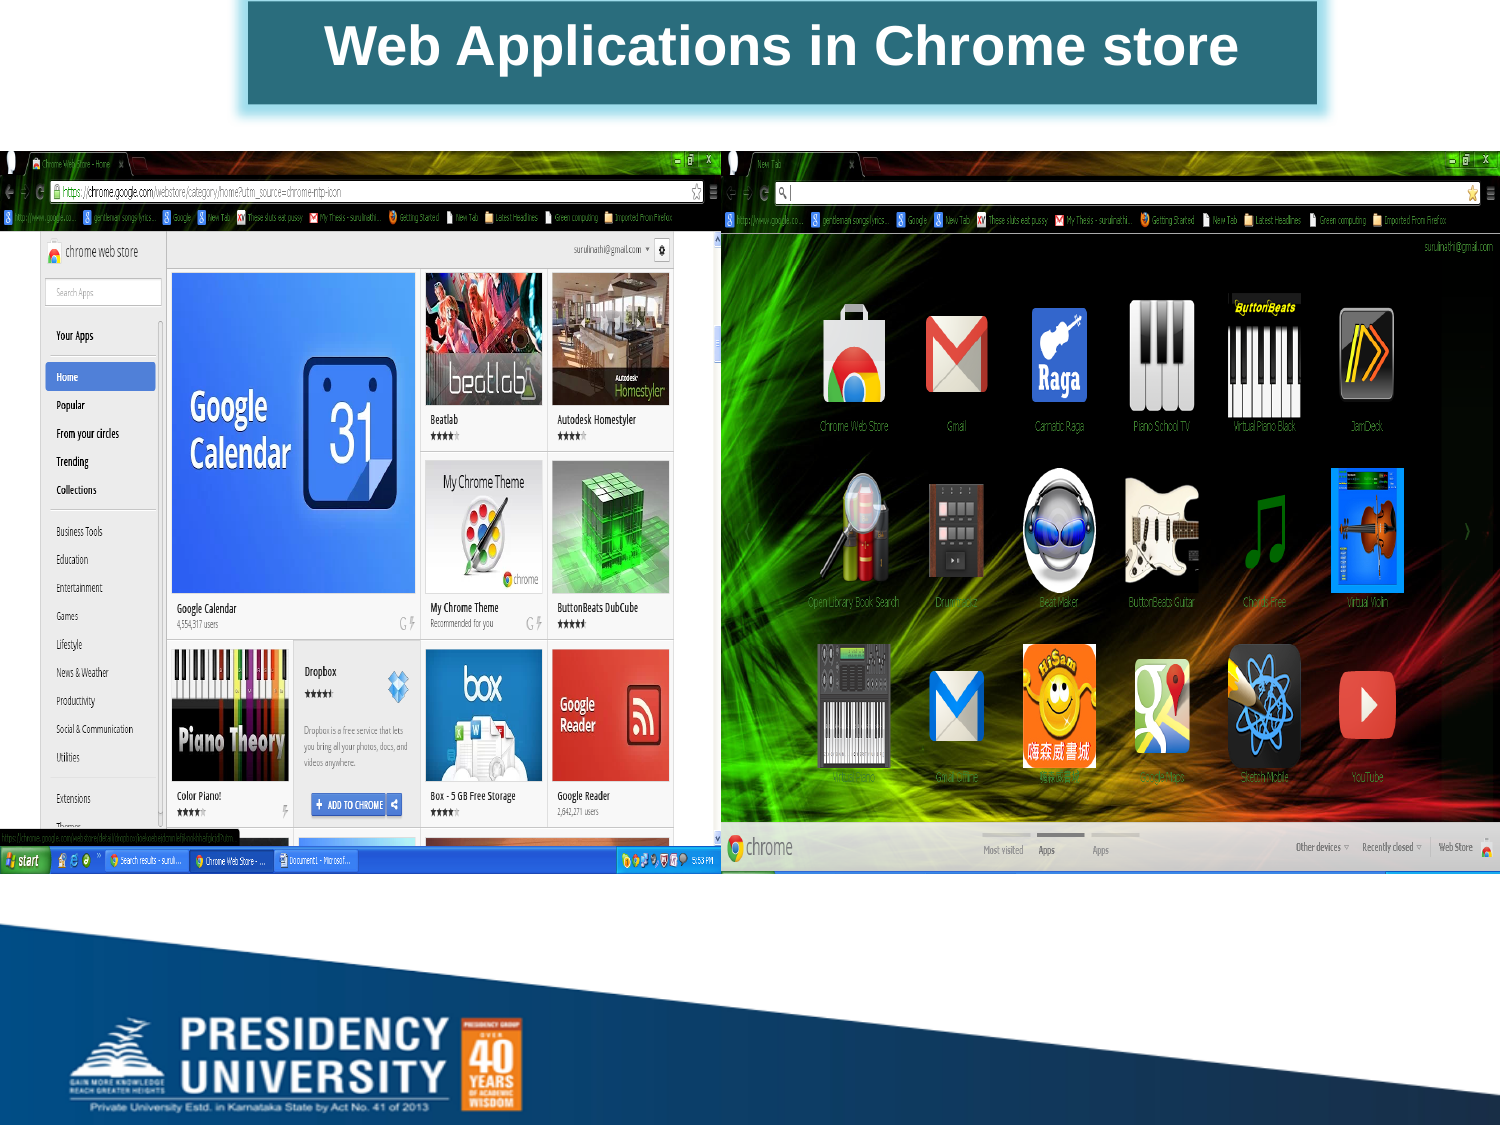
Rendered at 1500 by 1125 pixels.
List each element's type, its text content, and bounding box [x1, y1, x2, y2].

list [0, 151, 719, 874]
picture [721, 151, 1500, 874]
text_box Web Applications in Chrome store [248, 1, 1317, 105]
picture [0, 921, 1500, 1125]
